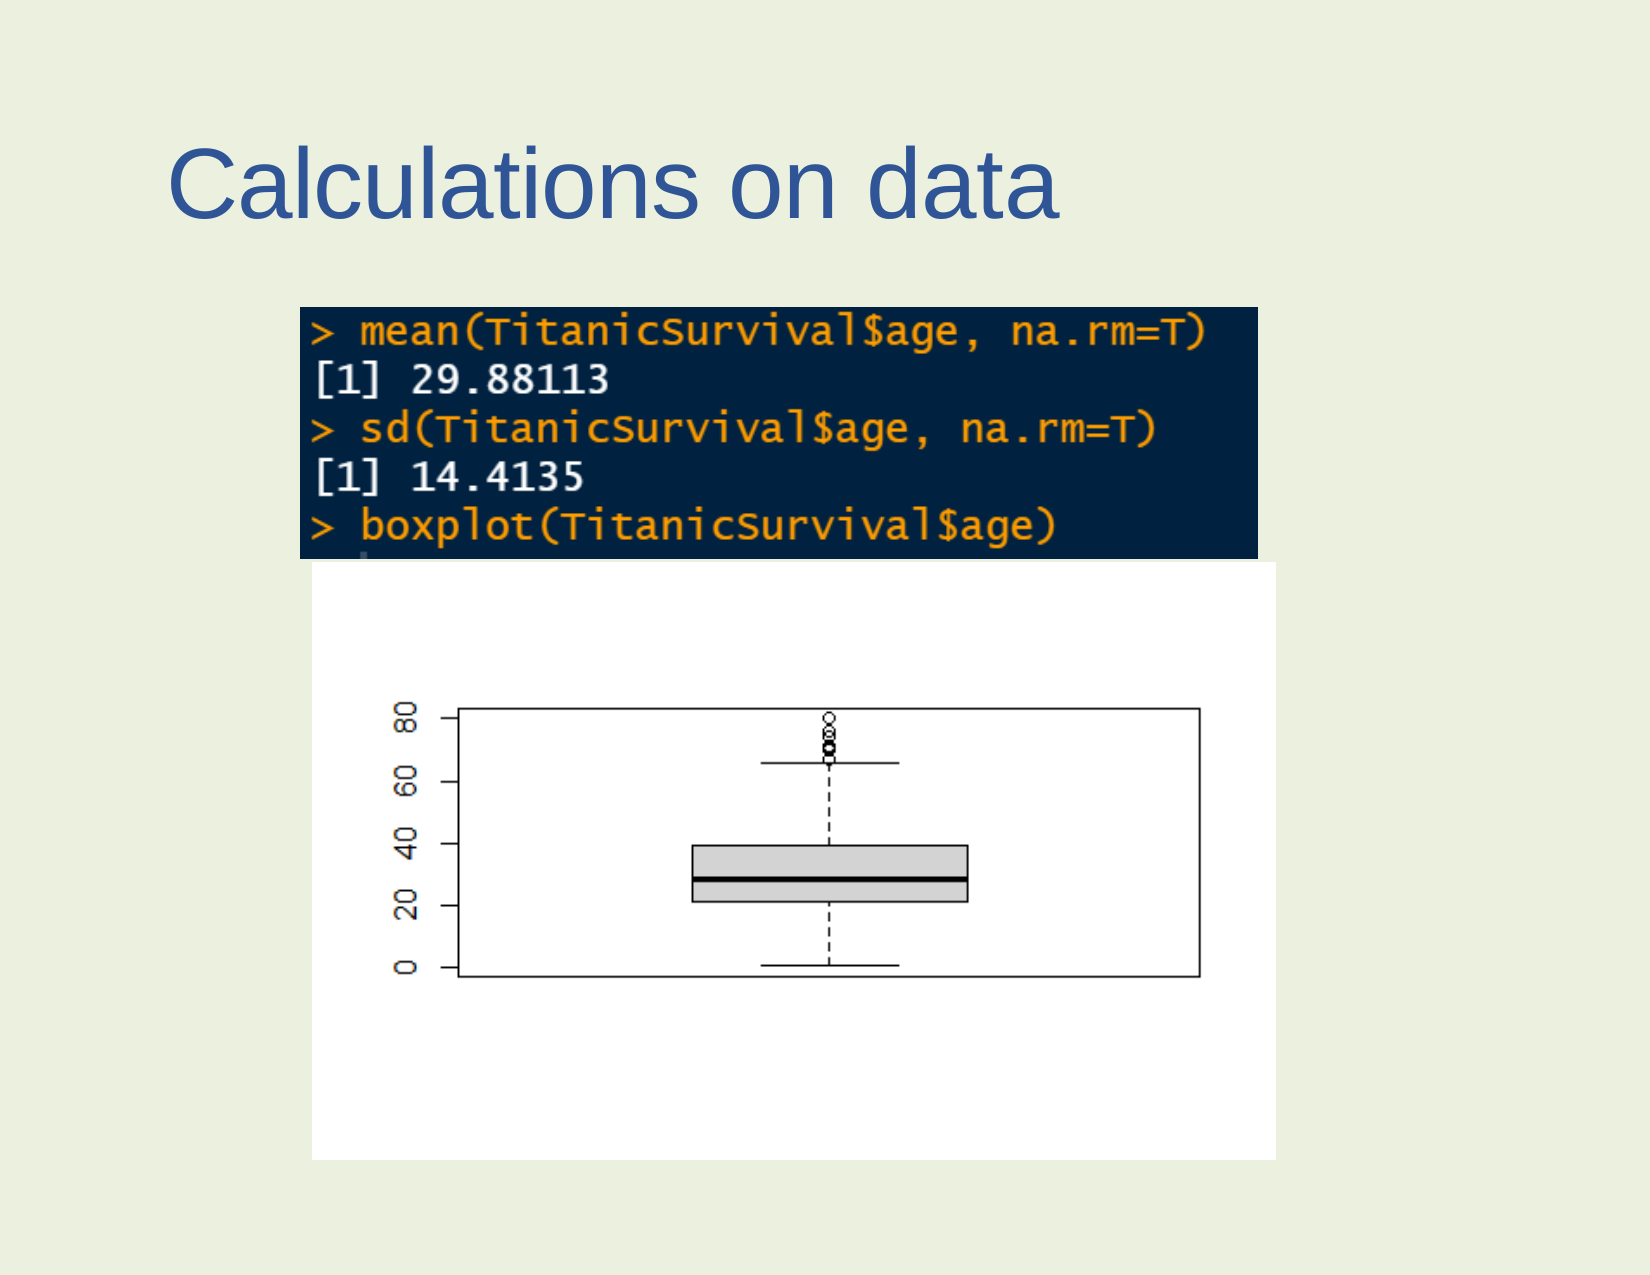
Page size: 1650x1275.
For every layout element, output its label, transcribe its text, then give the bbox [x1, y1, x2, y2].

picture [312, 562, 1276, 1160]
title Calculations on data [75, 115, 1149, 332]
picture [299, 307, 1258, 559]
